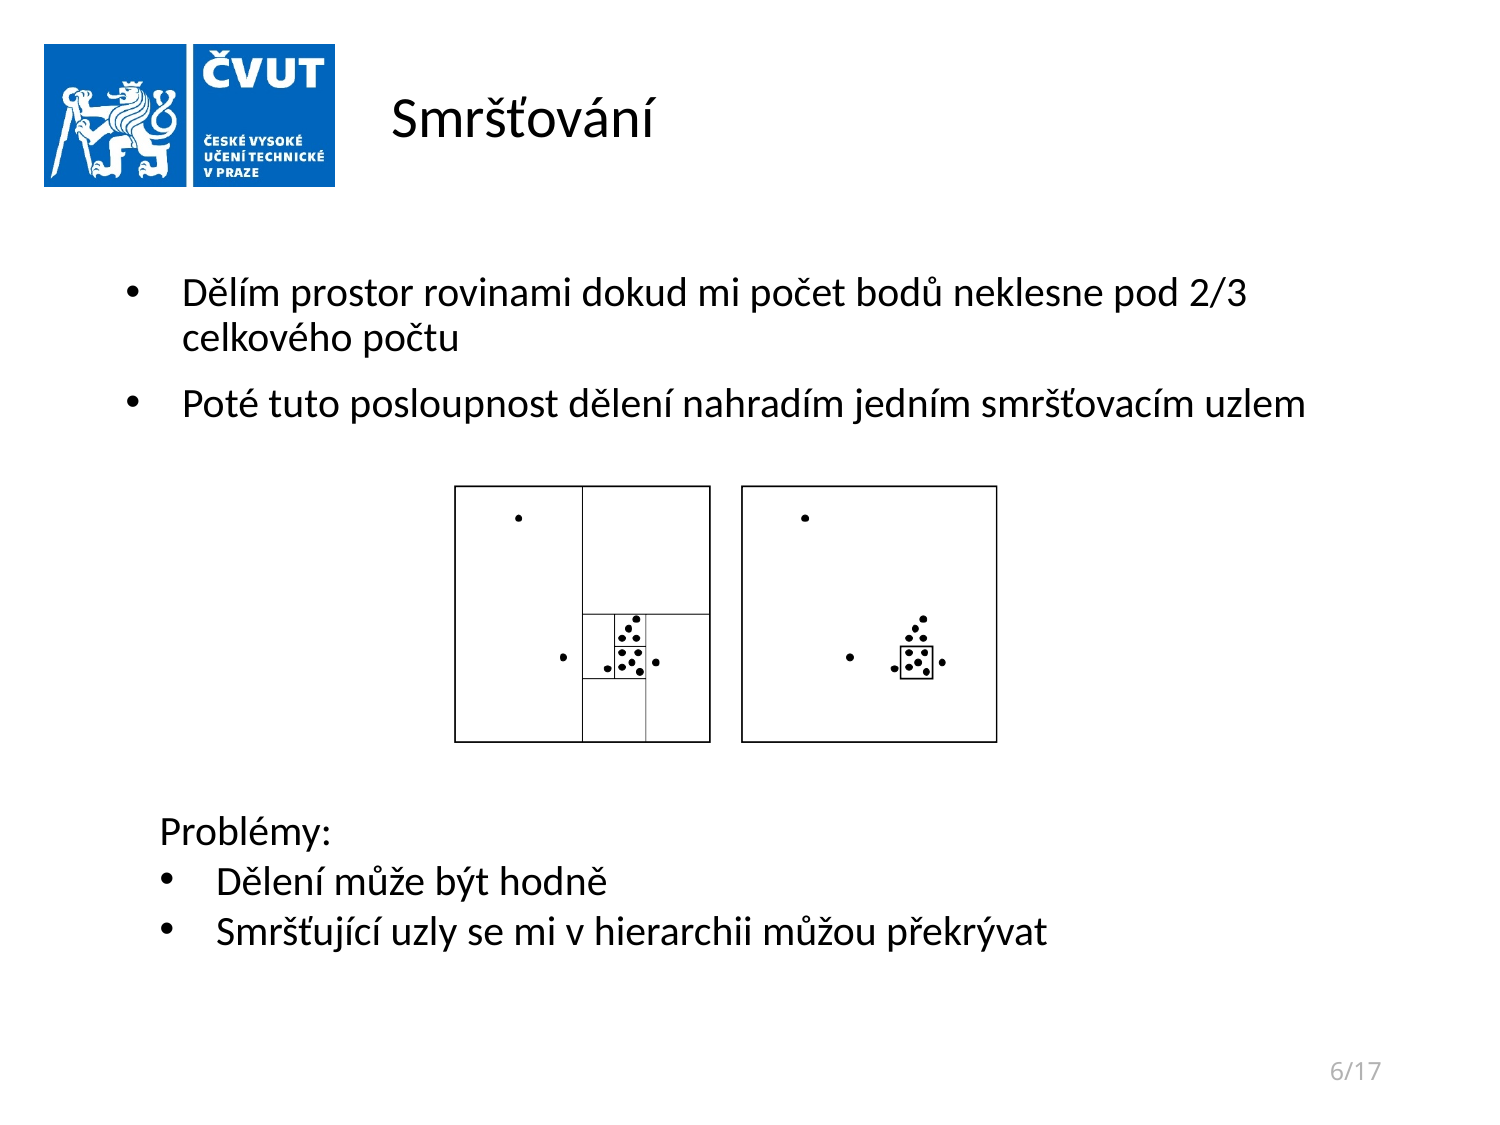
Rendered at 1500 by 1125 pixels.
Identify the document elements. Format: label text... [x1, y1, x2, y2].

title Smršťování [376, 79, 1449, 189]
list Dělím prostor rovinami dokud mi počet bodů neklesne pod 2/3 celkového počtu Poté tuto posloupnost dělení nahradím jedním smršťovacím uzlem [110, 263, 1390, 451]
slide_number 6/17 [1059, 1042, 1397, 1103]
picture [448, 478, 1012, 753]
picture [44, 44, 335, 187]
text_box Problémy: Dělení může být hodně Smršťující uzly se mi v hierarchii můžou překrývat [144, 796, 1064, 961]
